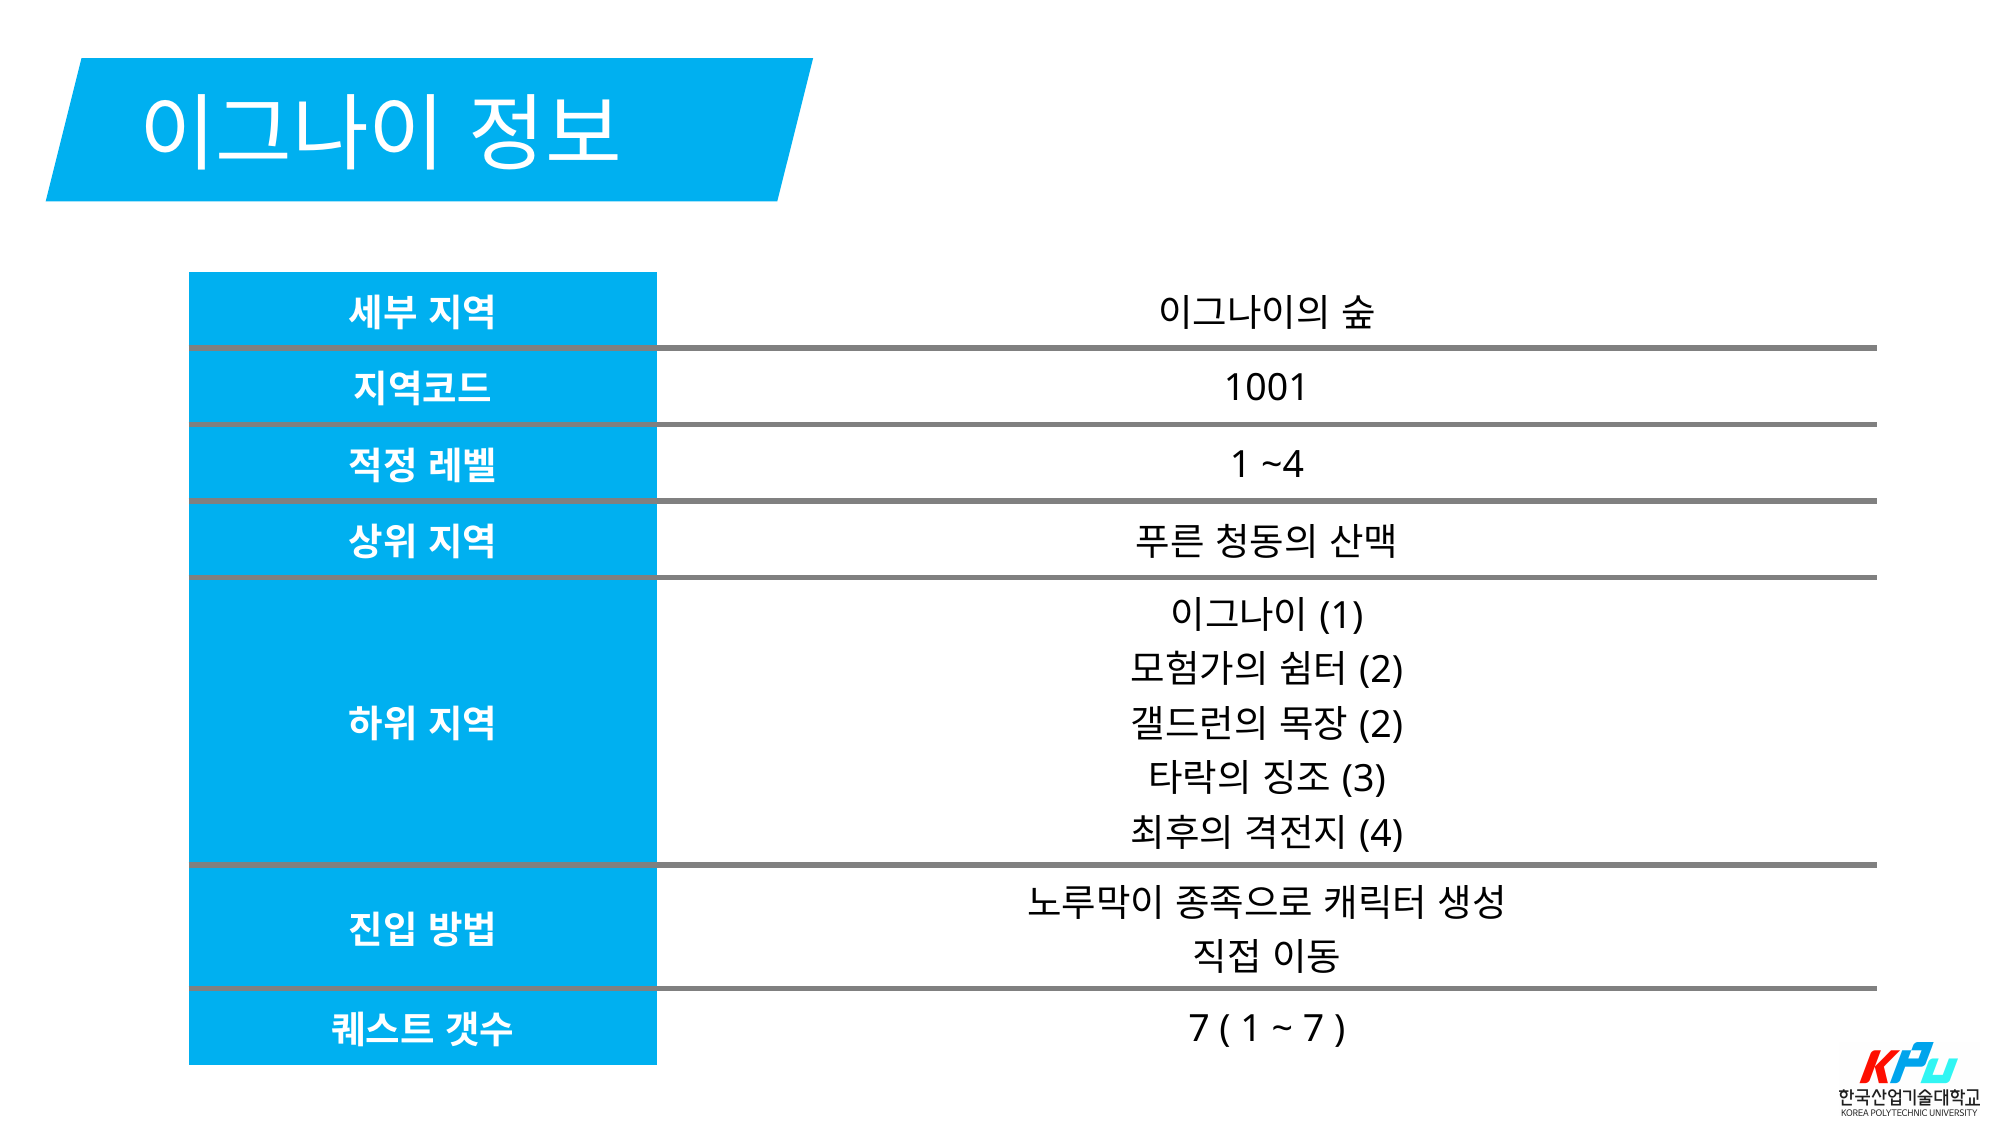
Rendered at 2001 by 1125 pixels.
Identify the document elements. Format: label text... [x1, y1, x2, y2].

table_cell 적정 레벨 [189, 427, 657, 498]
table_cell 1 ~4 [657, 427, 1877, 498]
table_cell 진입 방법 [189, 868, 657, 986]
table_cell 7 ( 1 ~ 7 ) [657, 991, 1877, 1065]
table_cell 지역코드 [189, 351, 657, 422]
table_cell 1001 [657, 351, 1877, 422]
table_cell 노루막이 종족으로 캐릭터 생성 직접 이동 [657, 868, 1877, 986]
text_box 이그나이 정보 [44, 57, 815, 203]
table_header 이그나이의 숲 [657, 272, 1877, 345]
table_cell 상위 지역 [189, 504, 657, 575]
table_cell 푸른 청동의 산맥 [657, 504, 1877, 575]
table_cell 하위 지역 [189, 580, 657, 862]
picture [1910, 1051, 1920, 1058]
table_header 세부 지역 [189, 272, 657, 345]
picture [1839, 1042, 1980, 1116]
table_cell 이그나이(1) 모험가의 쉼터(2) 갤드런의 목장(2) 타락의 징조(3) 최후의 격전지(4) [657, 580, 1877, 862]
table_cell 퀘스트 갯수 [189, 991, 657, 1065]
